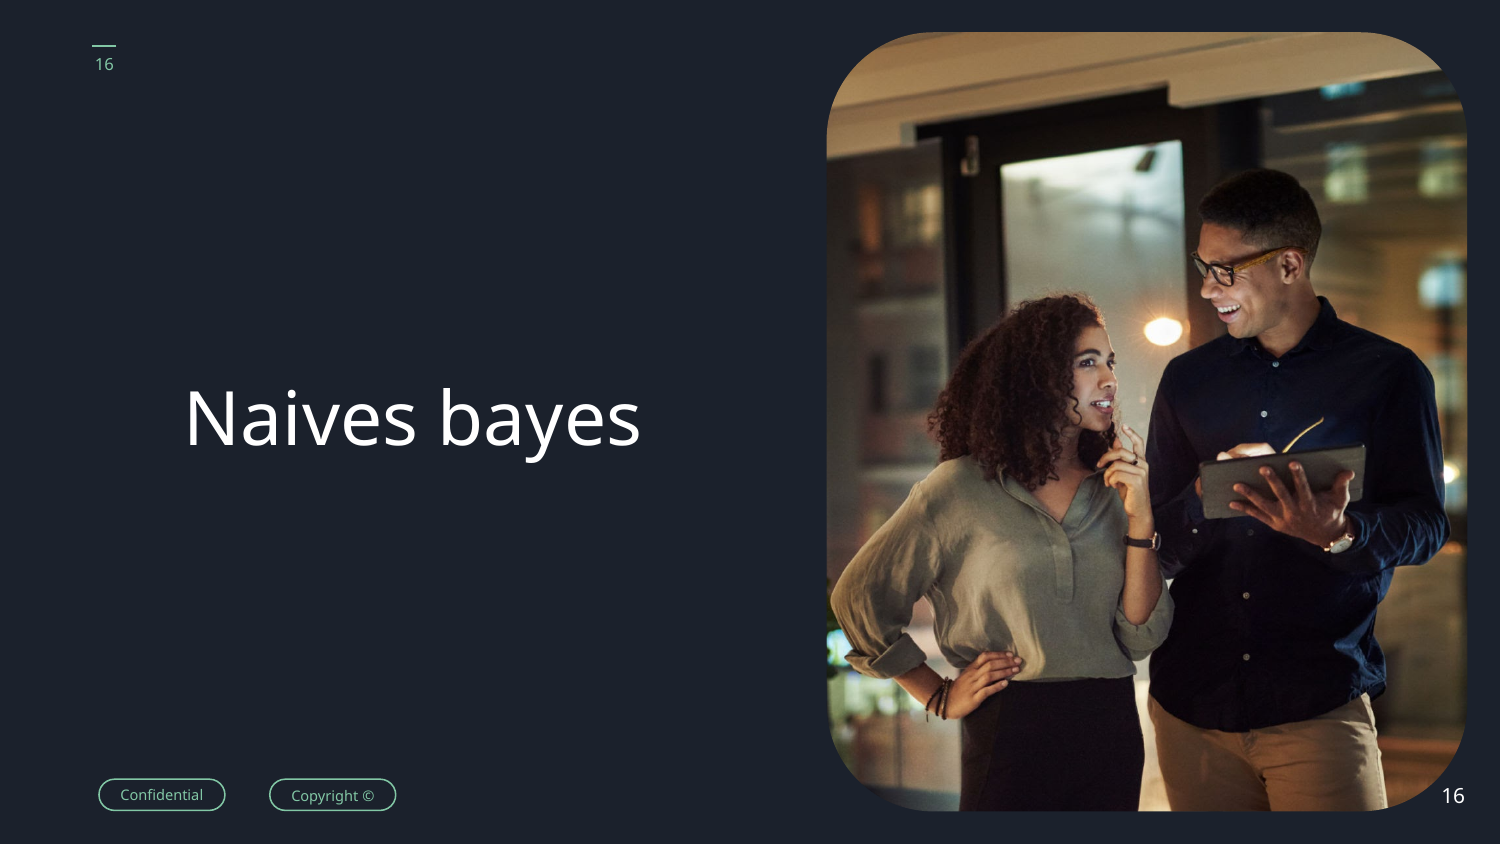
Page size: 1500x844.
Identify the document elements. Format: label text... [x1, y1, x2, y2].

title Naives bayes [0, 372, 821, 471]
slide_number ‹#› [1389, 764, 1480, 830]
picture [826, 31, 1468, 812]
